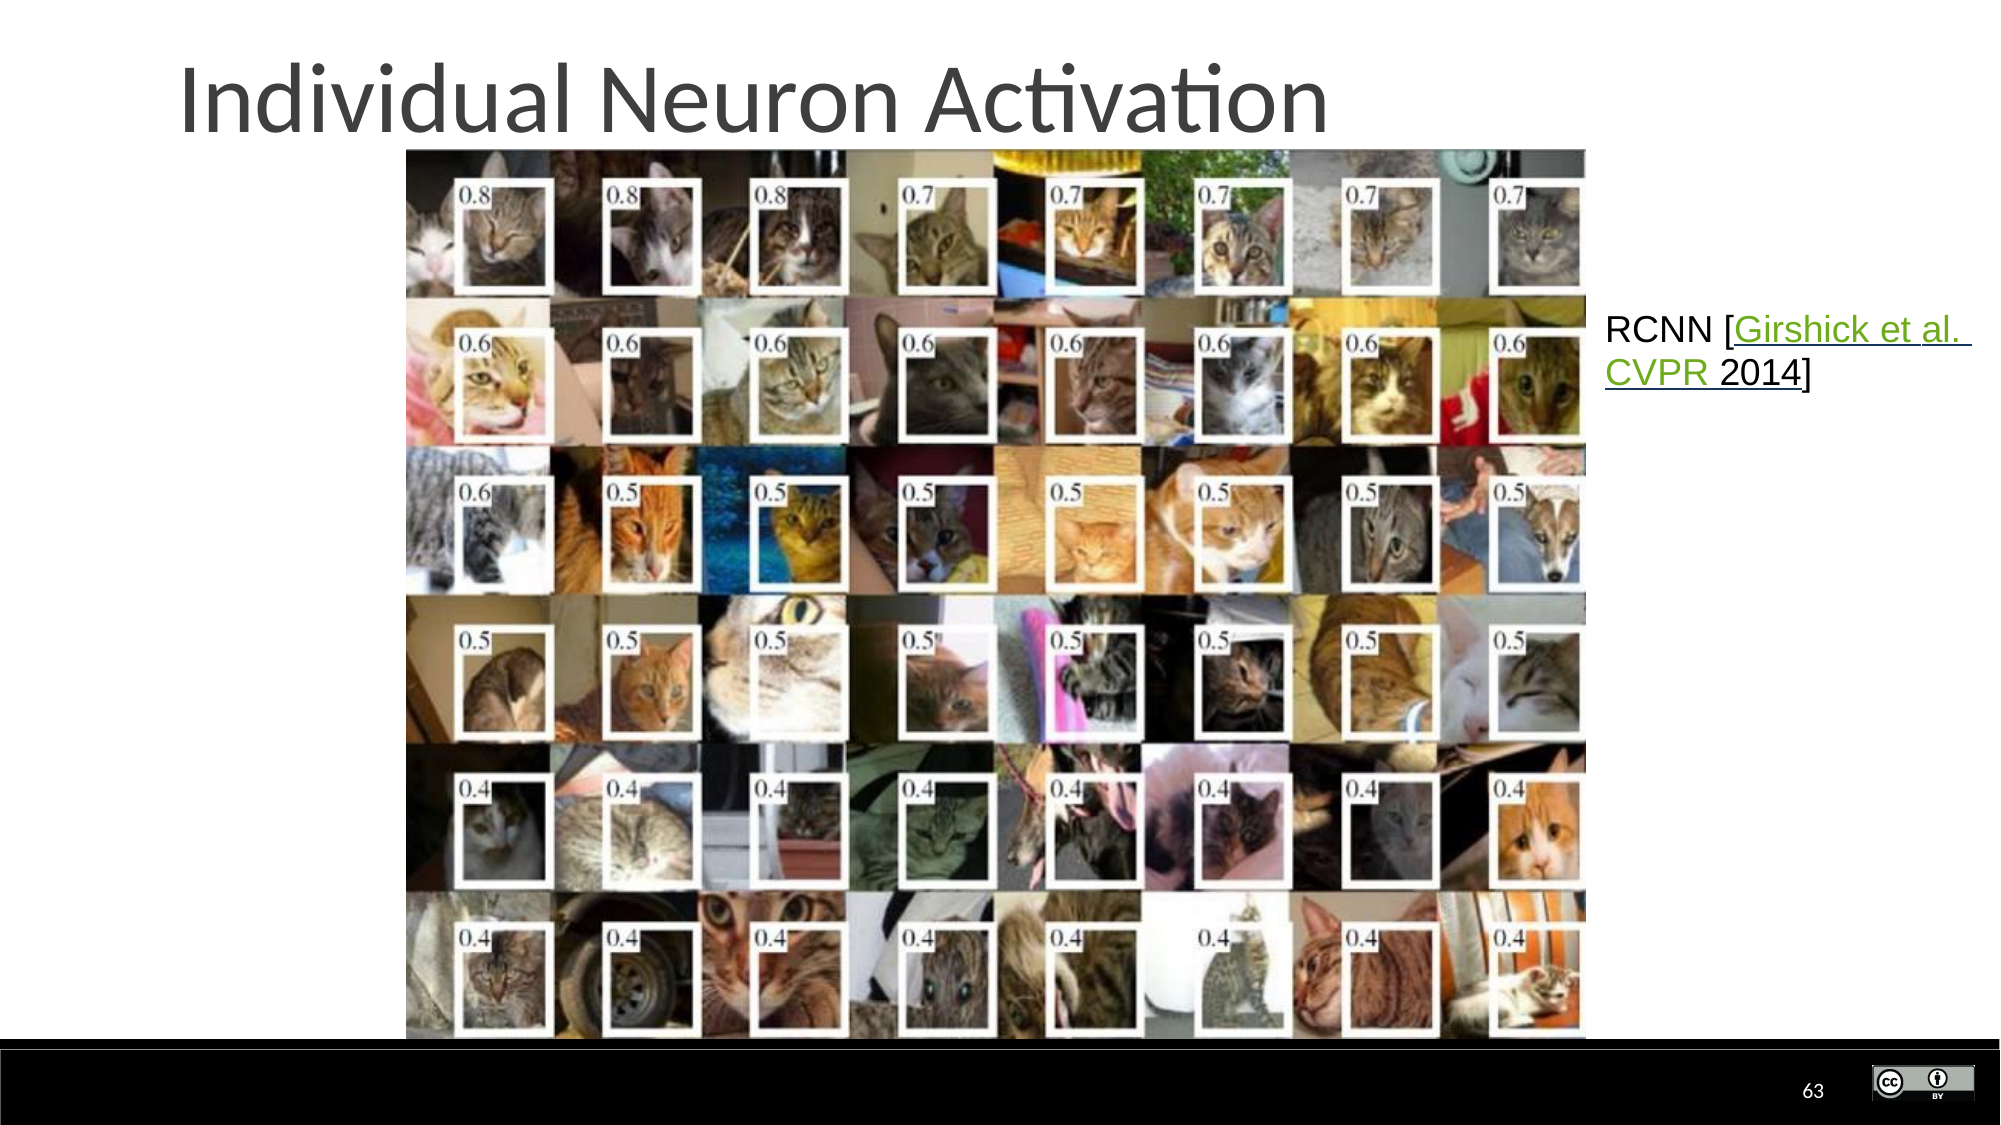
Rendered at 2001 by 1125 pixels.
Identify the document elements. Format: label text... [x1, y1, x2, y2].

picture [405, 149, 1587, 1040]
text_box RCNN [Girshick et al. CVPR 2014] [1603, 306, 1974, 394]
slide_number 63 [1624, 1059, 1840, 1120]
picture [1872, 1065, 1975, 1101]
title Individual Neuron Activation [175, 0, 1826, 153]
